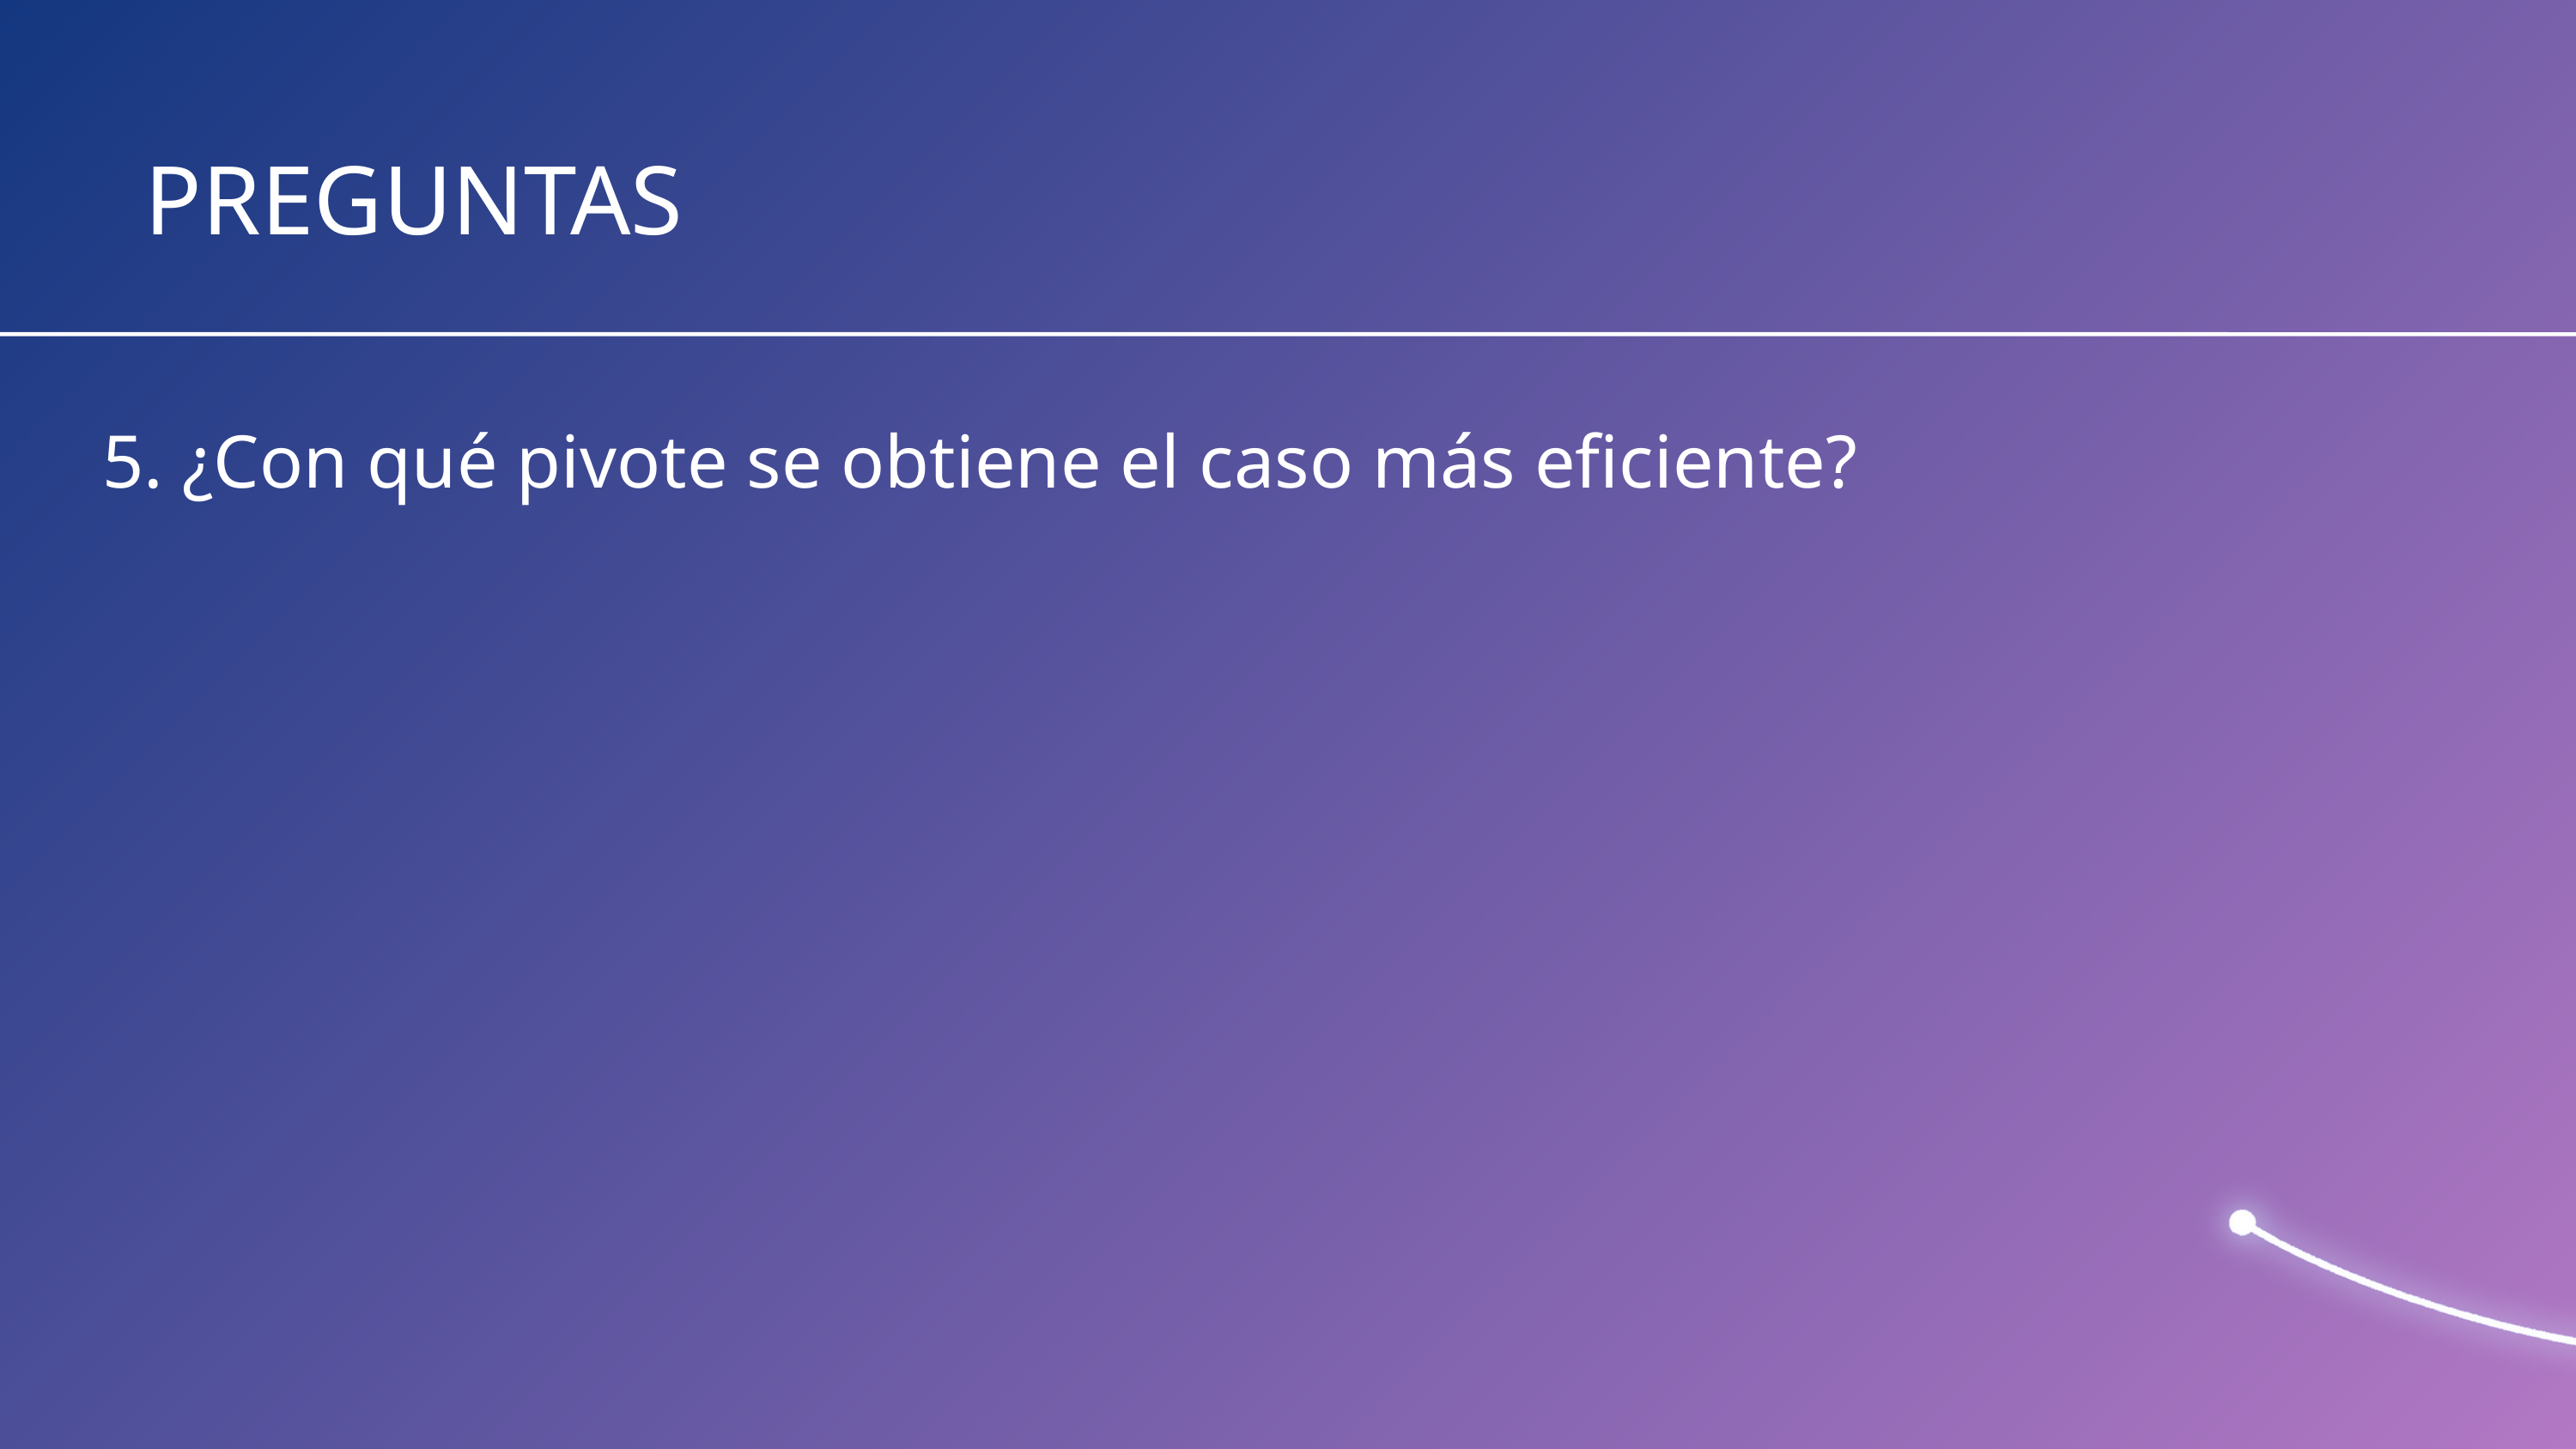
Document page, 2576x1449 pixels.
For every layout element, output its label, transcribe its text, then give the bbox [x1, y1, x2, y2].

text_box PREGUNTAS [144, 120, 2305, 254]
text_box 5. ¿Con qué pivote se obtiene el caso más eficiente? [102, 400, 1935, 503]
text_box [2190, 1172, 2576, 1449]
